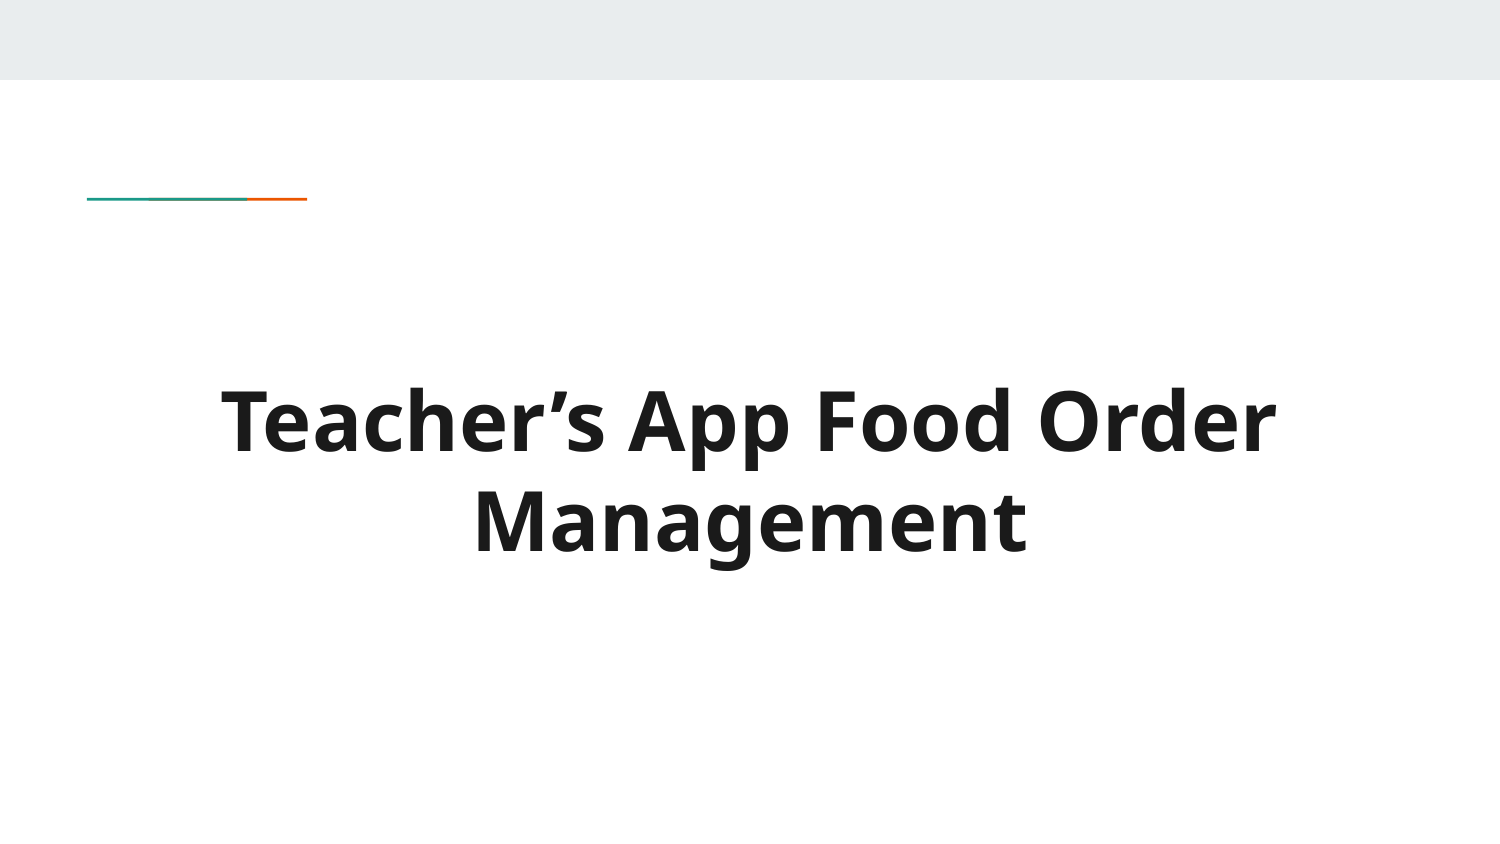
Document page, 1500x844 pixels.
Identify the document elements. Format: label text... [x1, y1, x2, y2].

title Teacher’s App Food Order Management [73, 353, 1427, 556]
